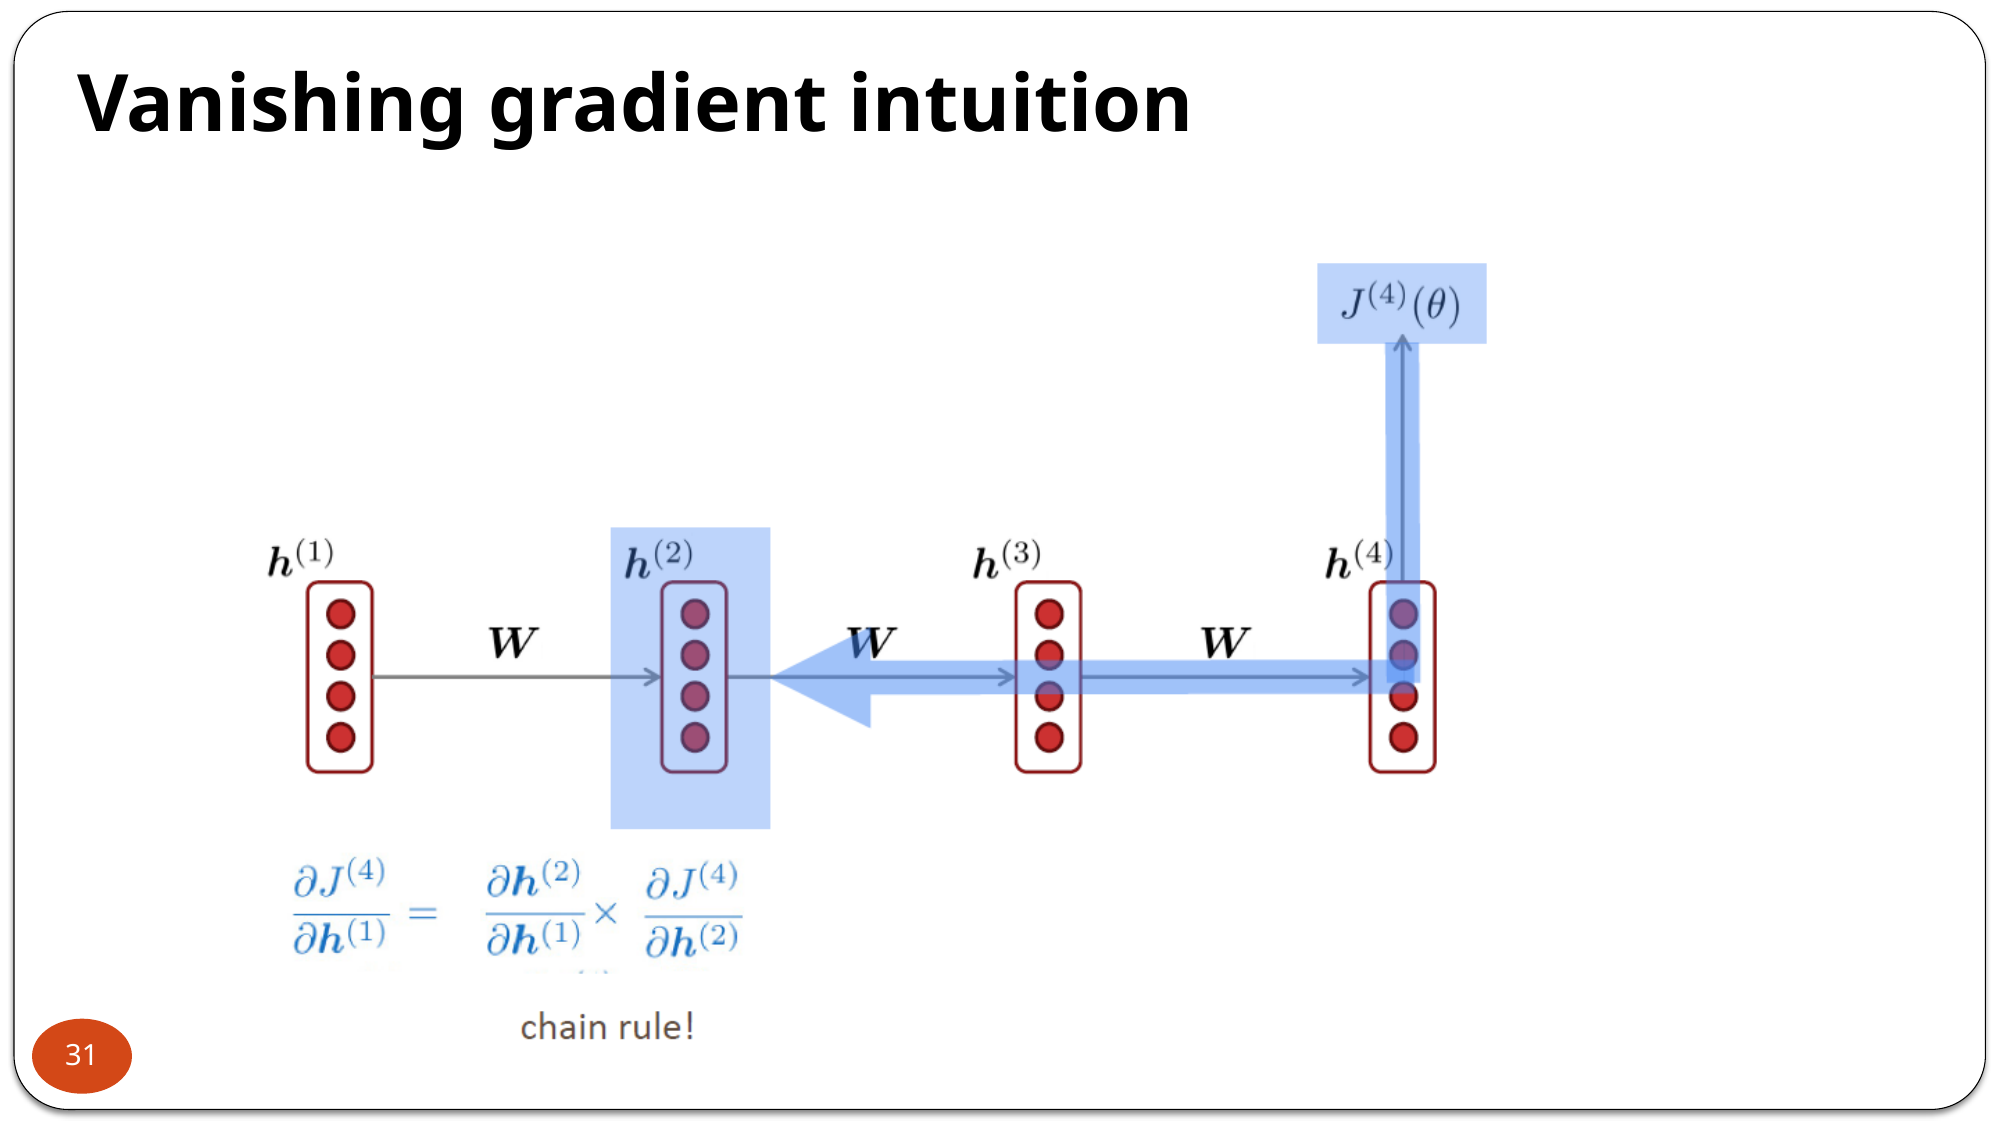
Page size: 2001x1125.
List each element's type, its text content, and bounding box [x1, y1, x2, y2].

title Vanishing gradient intuition [62, 45, 1900, 163]
slide_number 31 [32, 1018, 132, 1094]
picture [199, 262, 1549, 1049]
